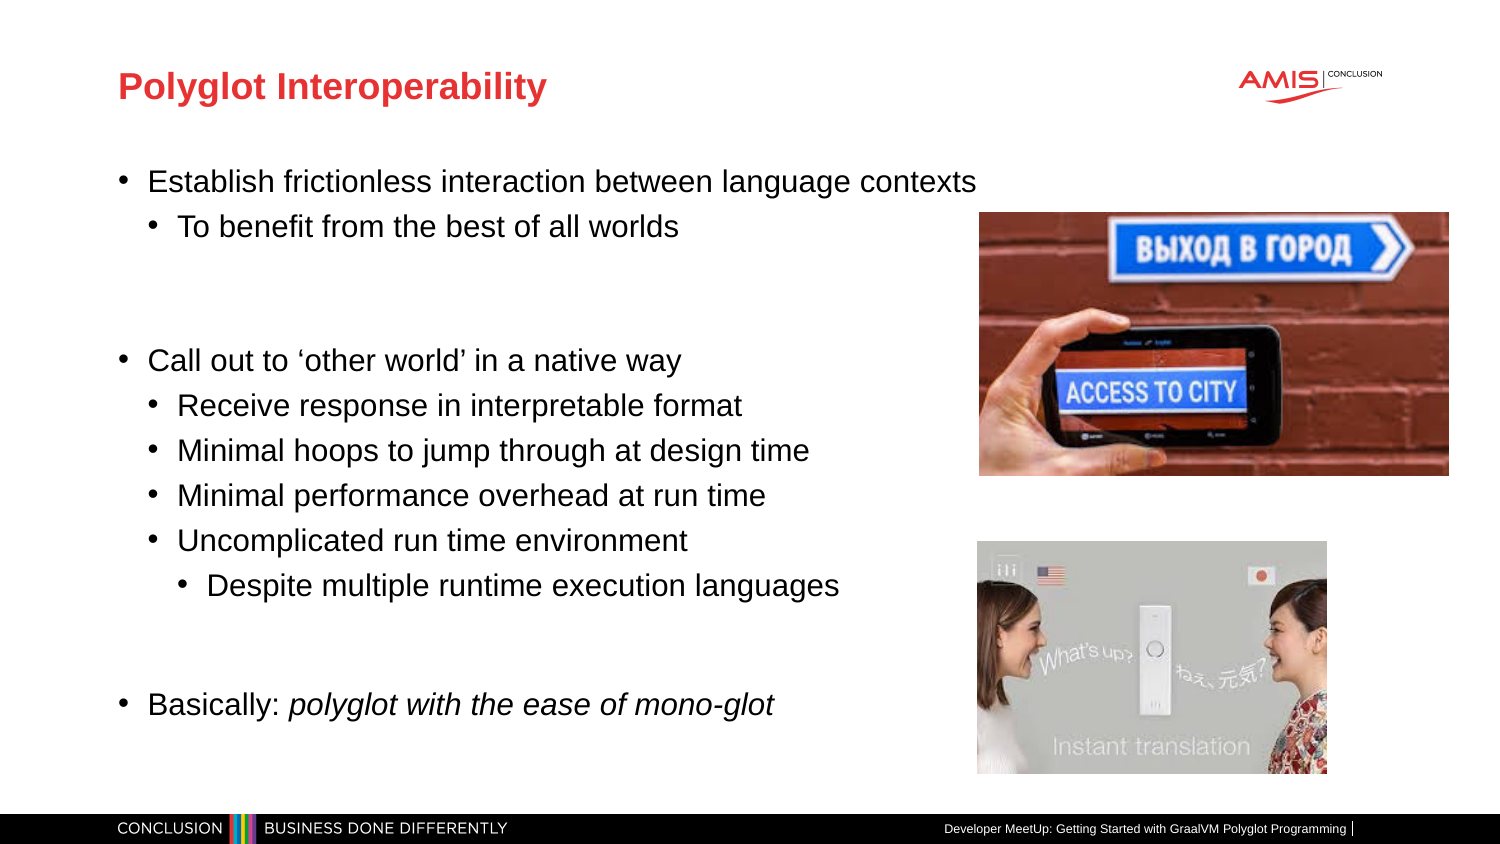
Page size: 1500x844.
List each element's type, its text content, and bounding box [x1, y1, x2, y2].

footer Developer MeetUp: Getting Started with GraalVM Polyglot Programming [814, 820, 1347, 839]
picture [0, 814, 236, 844]
picture [239, 814, 1500, 844]
title Polyglot Interoperability [118, 47, 1205, 130]
picture [977, 540, 1327, 774]
picture [979, 212, 1449, 476]
list Establish frictionless interaction between language contexts To benefit from the best of all worlds Call out to ‘other world’ in a native way Receive response in interpretable format Minimal hoops to jump through at design time Minimal performance overhead at run time Uncomplicated run time environment Despite multiple runtime execution languages Basically: polyglot with the ease of mono-glot [118, 153, 1205, 774]
picture [1205, 59, 1388, 106]
